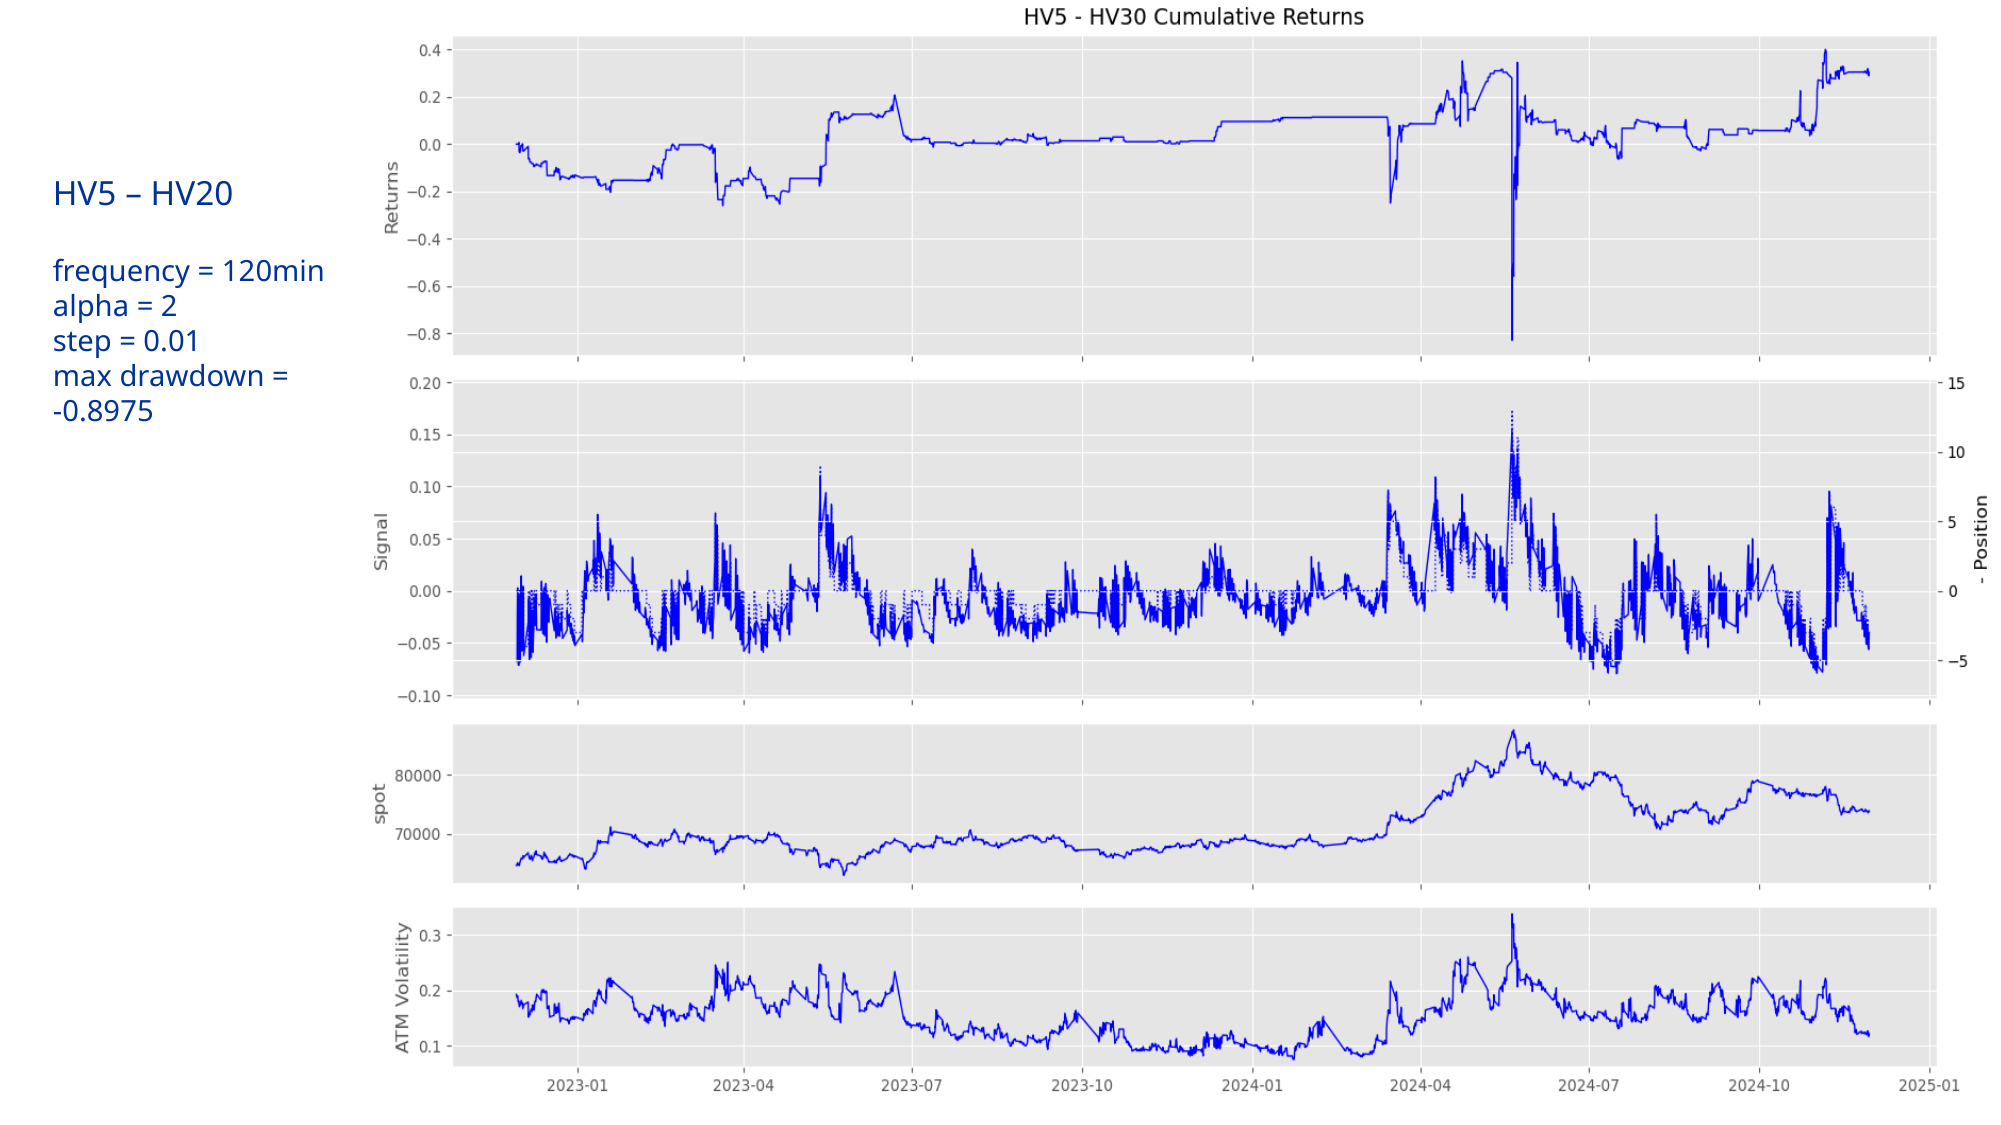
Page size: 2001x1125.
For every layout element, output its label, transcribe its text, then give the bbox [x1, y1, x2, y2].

picture [354, 0, 2000, 1125]
text_box HV5 – HV20 frequency = 120min alpha = 2 step = 0.01 max drawdown = -0.8975 [38, 164, 354, 470]
